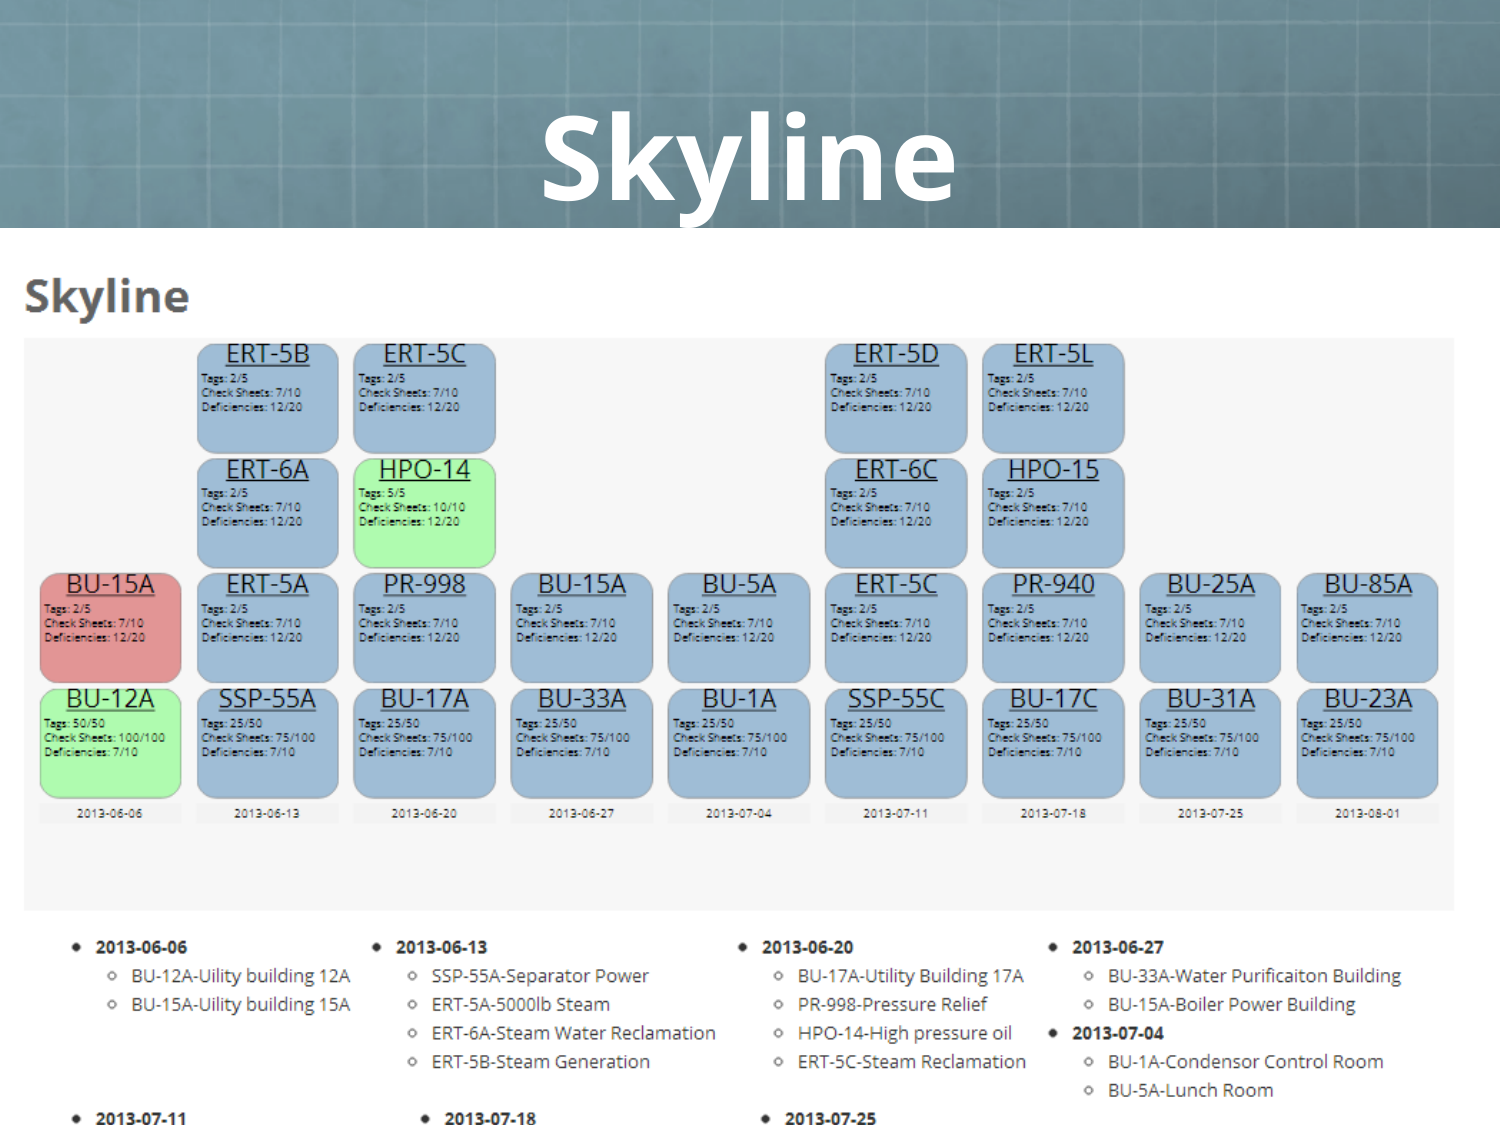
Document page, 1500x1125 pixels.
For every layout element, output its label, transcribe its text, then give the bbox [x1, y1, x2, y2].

picture [0, 0, 1500, 1125]
title Skyline [127, 17, 1372, 206]
